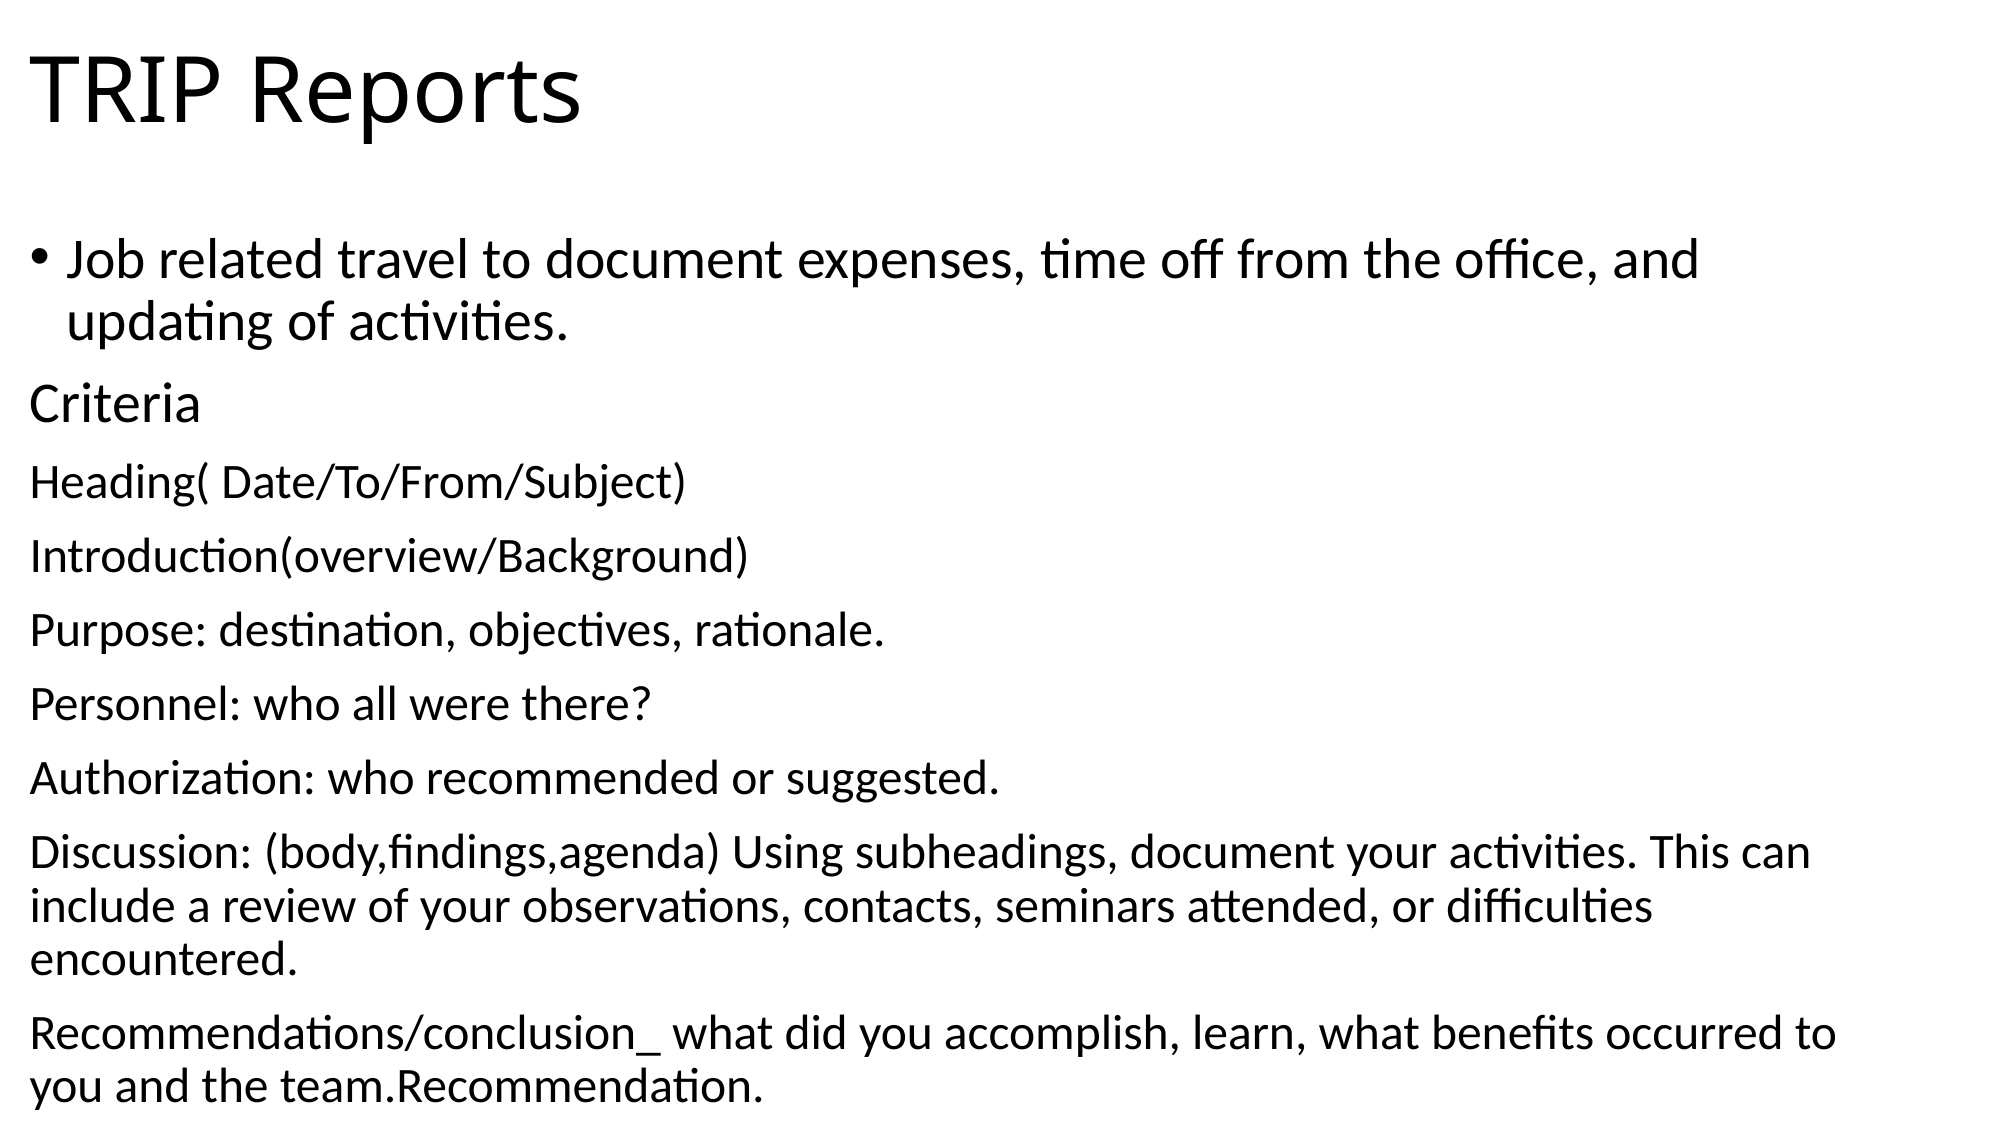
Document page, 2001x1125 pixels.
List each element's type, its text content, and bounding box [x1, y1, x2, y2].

title TRIP Reports [14, 16, 1863, 169]
list Job related travel to document expenses, time off from the office, and updating of activities. Criteria Heading( Date/To/From/Subject) Introduction(overview/Background) Purpose: destination, objectives, rationale. Personnel: who all were there? Authorization: who recommended or suggested. Discussion: (body,findings,agenda) Using subheadings, document your activities. This can include a review of your observations, contacts, seminars attended, or difficulties encountered. Recommendations/conclusion_ what did you accomplish, learn, what benefits occurred to you and the team.Recommendation. [14, 220, 1863, 1125]
